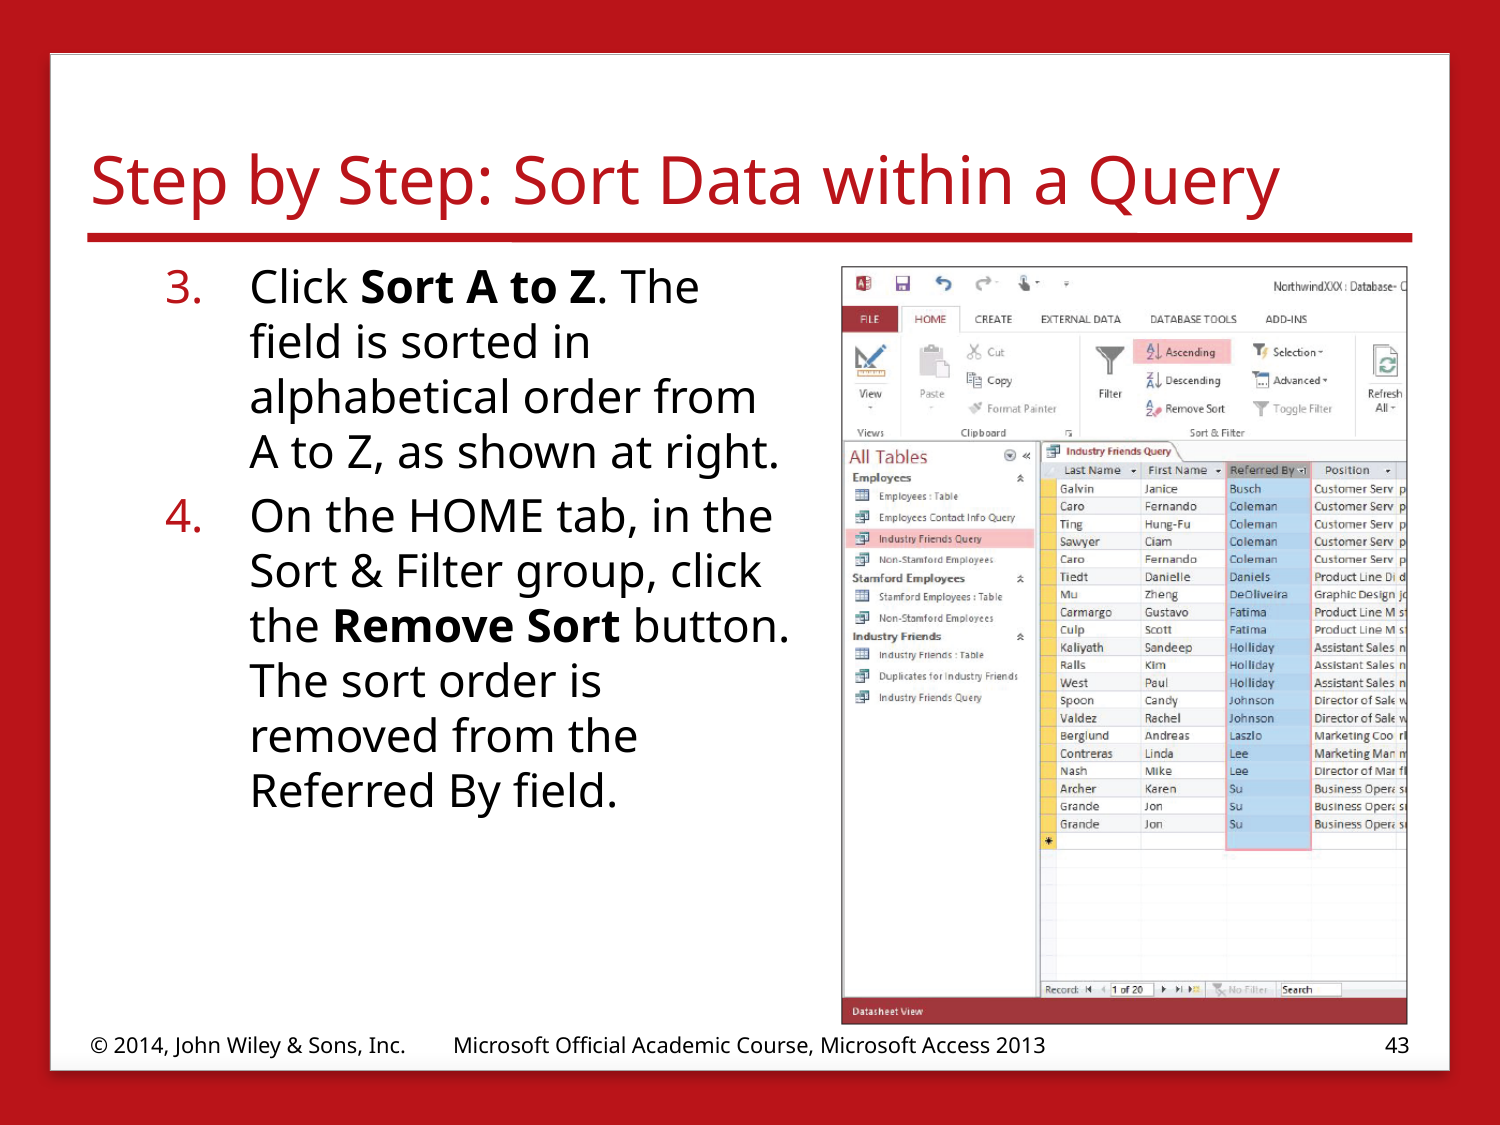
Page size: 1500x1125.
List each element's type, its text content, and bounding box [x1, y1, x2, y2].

list Click Sort A to Z. The field is sorted in alphabetical order from A to Z, as shown at right. On the HOME tab, in the Sort & Filter group, click the Remove Sort button. The sort order is removed from the Referred By field. [75, 249, 813, 1063]
slide_number 43 [1074, 1024, 1426, 1103]
title Step by Step: Sort Data within a Query [74, 74, 1426, 226]
footer Microsoft Official Academic Course, Microsoft Access 2013 [431, 1024, 1069, 1103]
picture [835, 262, 1415, 1032]
slide_number © 2014, John Wiley & Sons, Inc. [74, 1024, 426, 1103]
